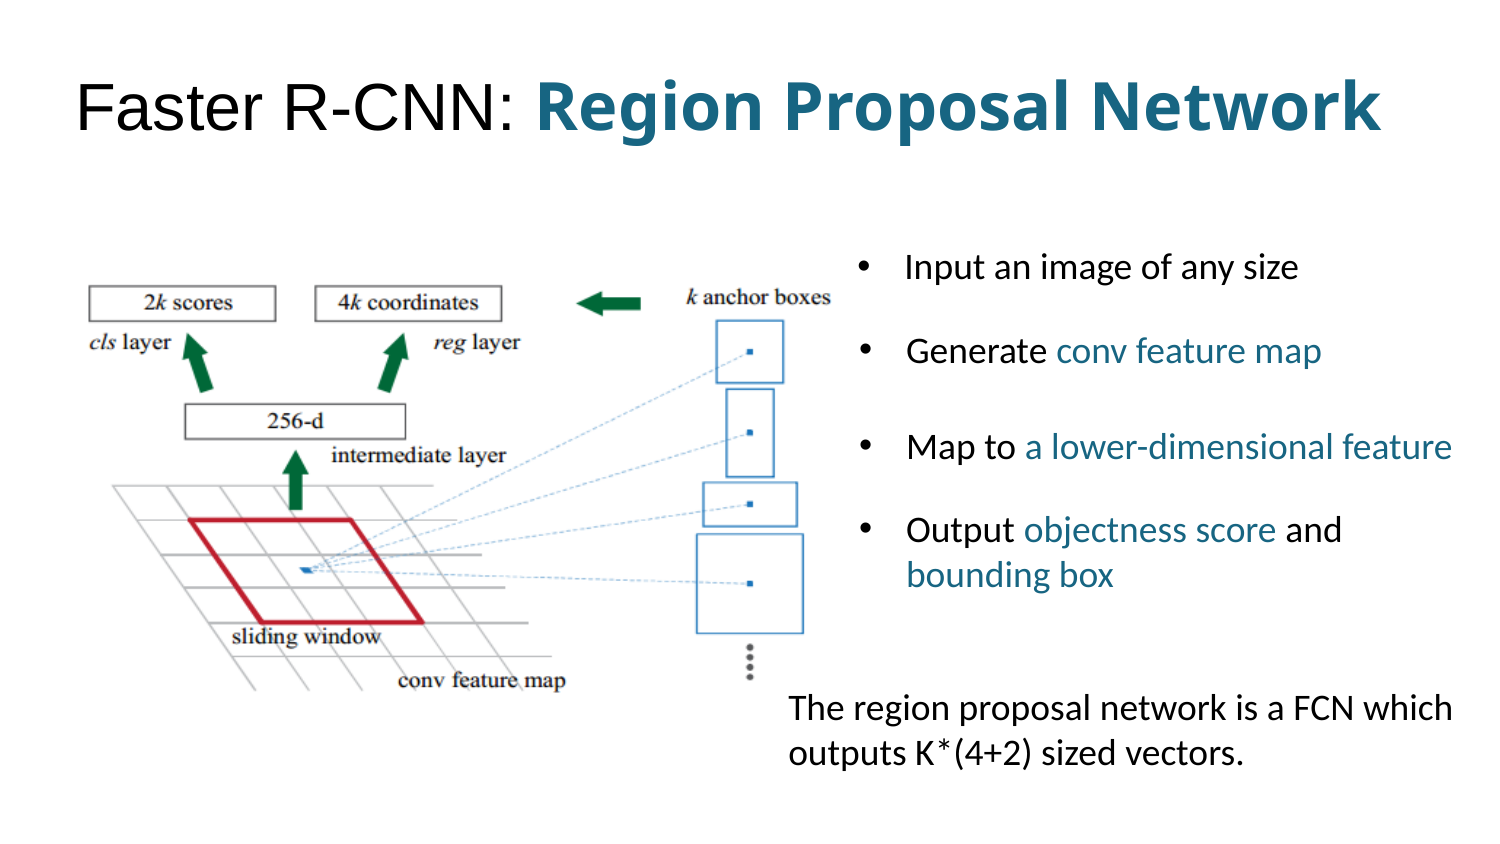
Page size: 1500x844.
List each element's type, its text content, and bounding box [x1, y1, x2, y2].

picture [29, 246, 880, 705]
text_box The region proposal network is a FCN which outputs K*(4+2) sized vectors. [773, 675, 1500, 780]
title Faster R-CNN: Region Proposal Network [75, 33, 1425, 175]
text_box Map to a lower-dimensional feature [884, 391, 1500, 475]
text_box Input an image of any size [842, 212, 1375, 295]
text_box Output objectness score and bounding box [884, 497, 1471, 603]
text_box Generate conv feature map [884, 296, 1375, 379]
